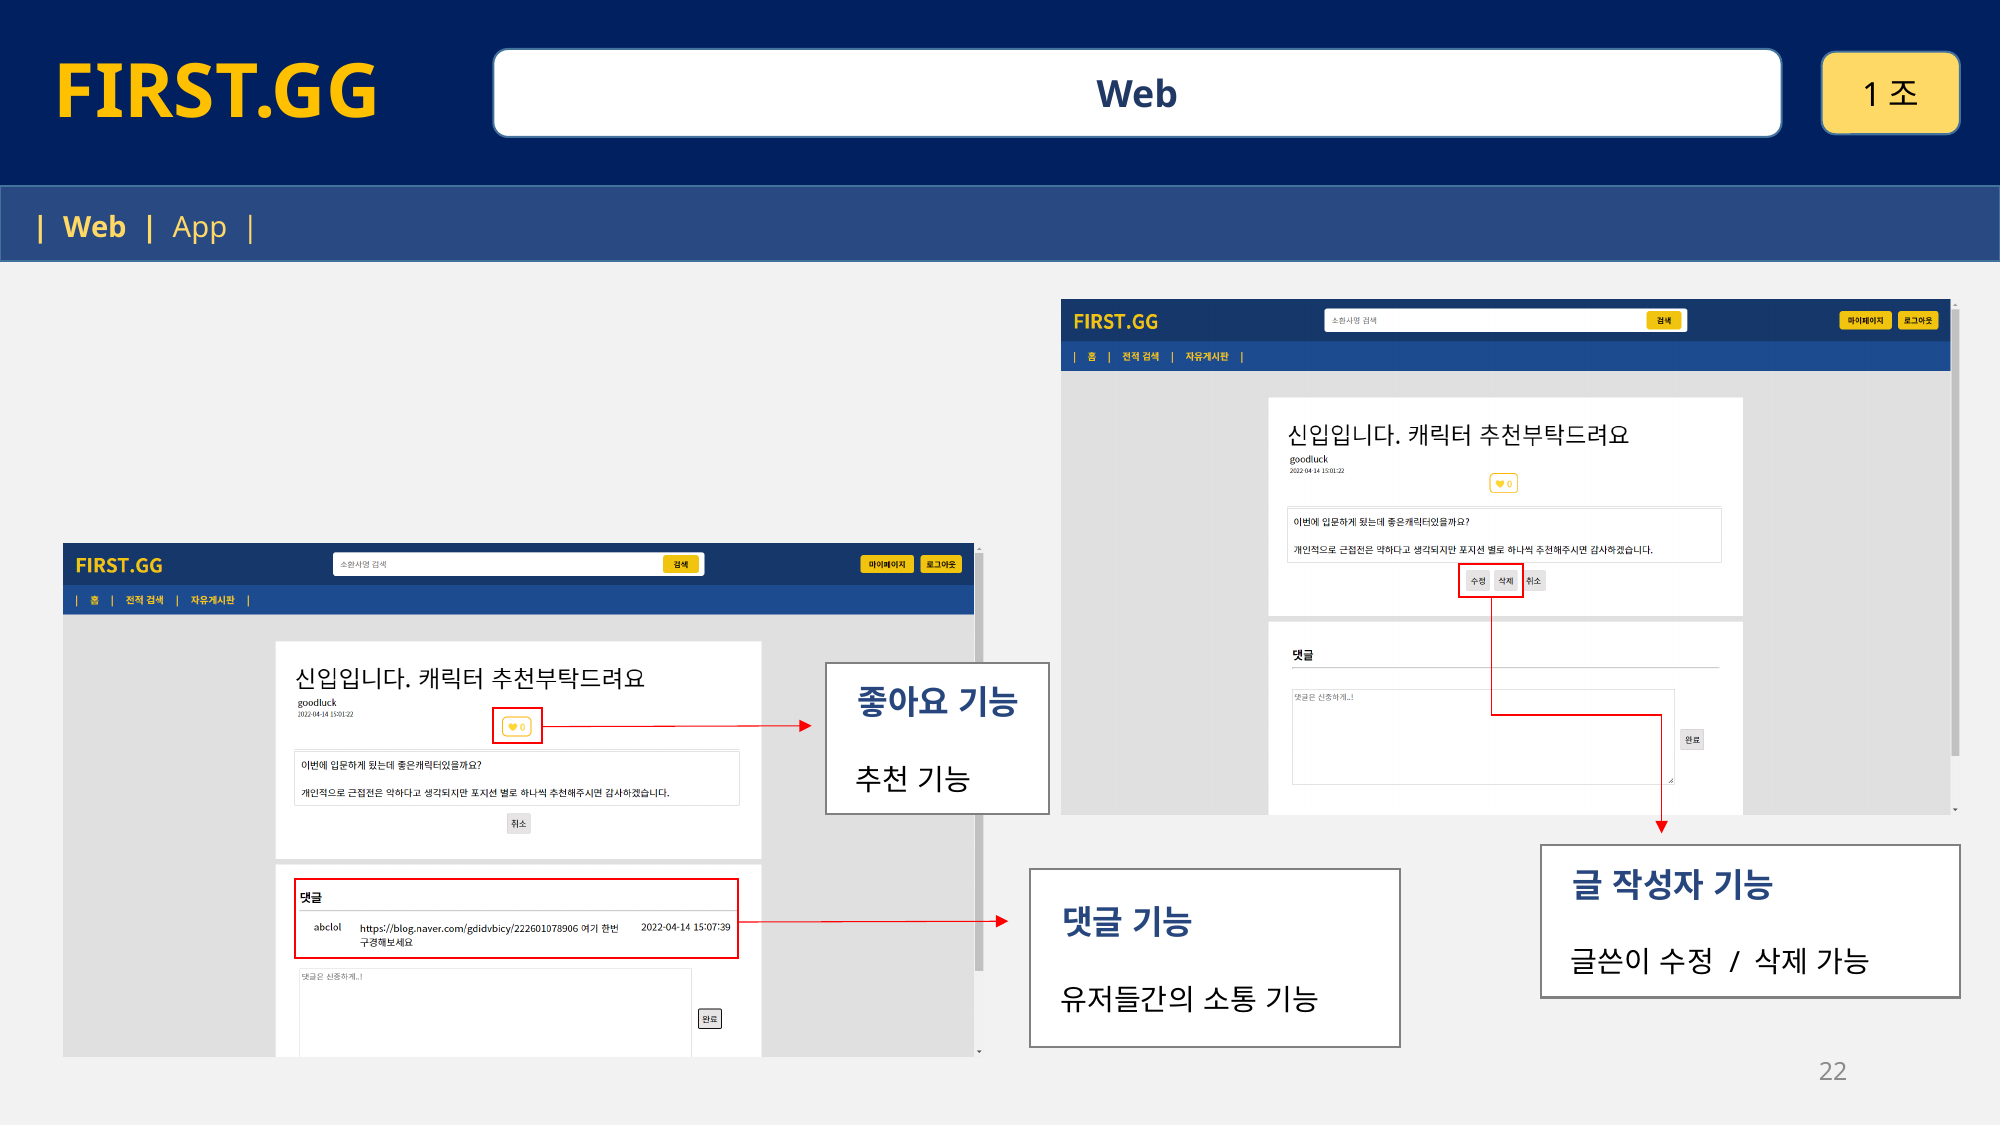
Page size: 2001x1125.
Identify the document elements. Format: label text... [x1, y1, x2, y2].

text_box 글 작성자 기능 글쓴이 수정 / 삭제 가능 [1540, 844, 1961, 999]
text_box FIRST.GG [0, 0, 2000, 185]
text_box 1조 [1820, 50, 1961, 136]
slide_number 22 [1412, 1042, 1863, 1103]
picture [1061, 299, 1960, 815]
text_box 댓글 기능 유저들간의 소통 기능 [1029, 868, 1401, 1048]
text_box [1457, 629, 1695, 801]
text_box 좋아요 기능 추천 기능 [984, 662, 1050, 815]
text_box Web [492, 47, 1783, 138]
text_box | Web | App | [0, 185, 2000, 262]
picture [63, 543, 984, 1057]
